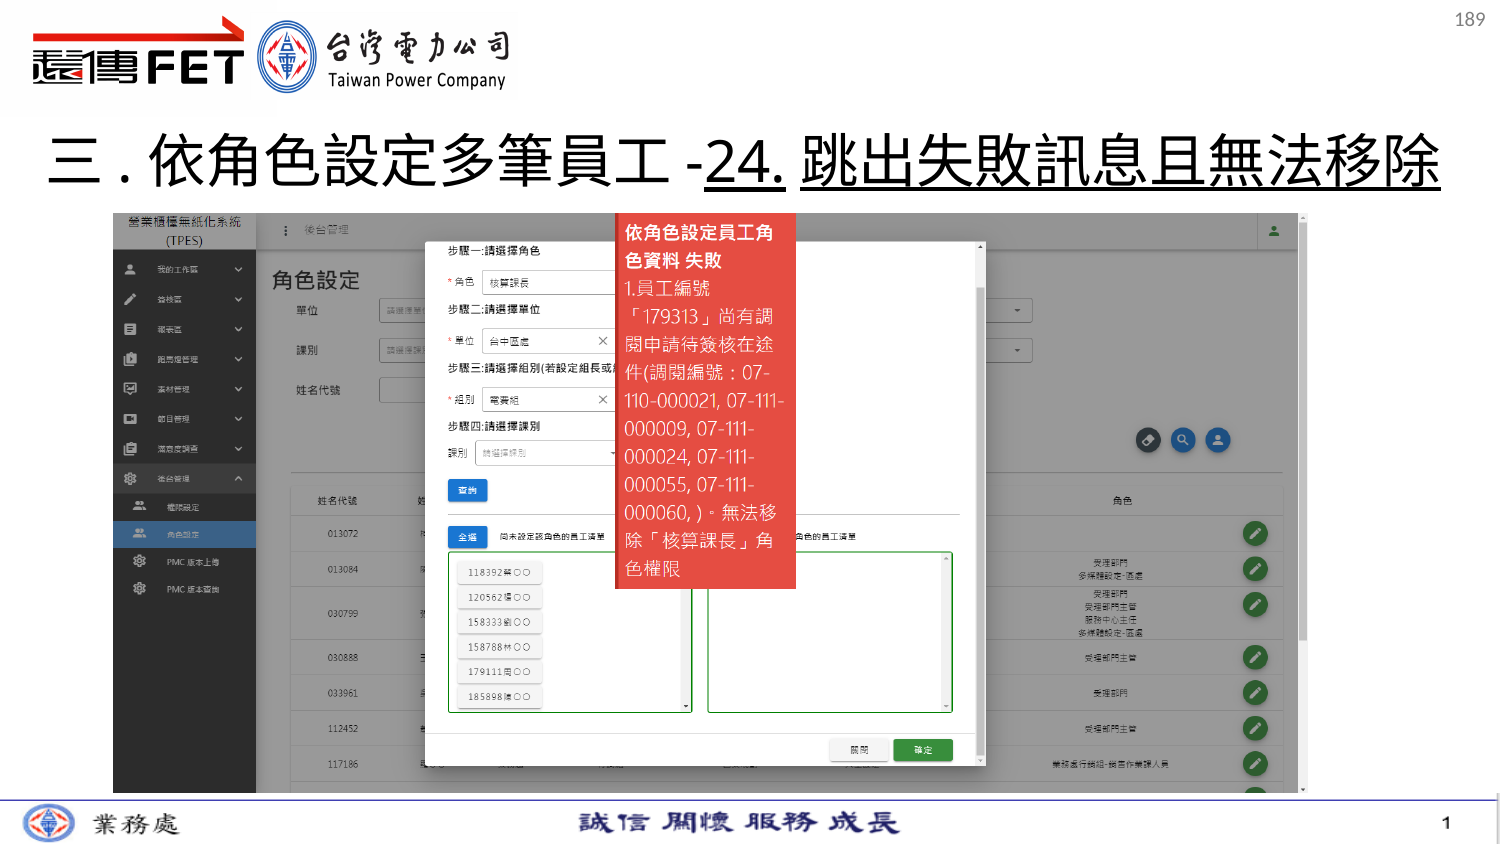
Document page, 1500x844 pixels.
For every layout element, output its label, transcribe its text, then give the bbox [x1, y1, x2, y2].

text_box 三.依角色設定多筆員工-24.跳出失敗訊息且無法移除 [30, 117, 1500, 217]
picture [0, 0, 519, 117]
picture [0, 212, 1500, 844]
